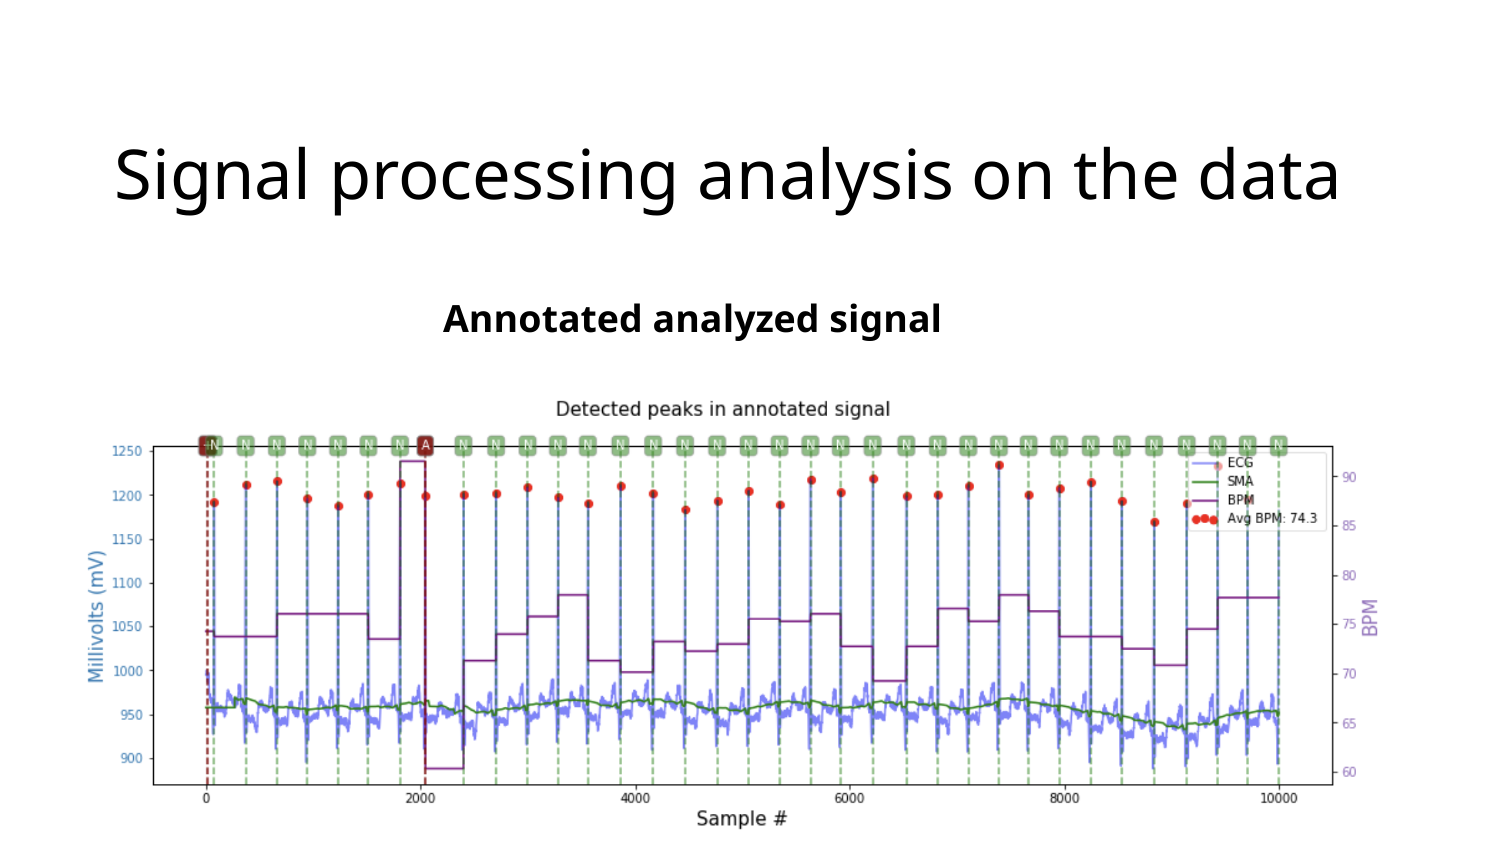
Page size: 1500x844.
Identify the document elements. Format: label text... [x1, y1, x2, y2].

picture [82, 395, 1385, 844]
list Annotated analyzed signal [388, 294, 997, 394]
title Signal processing analysis on the data [103, 94, 1460, 260]
